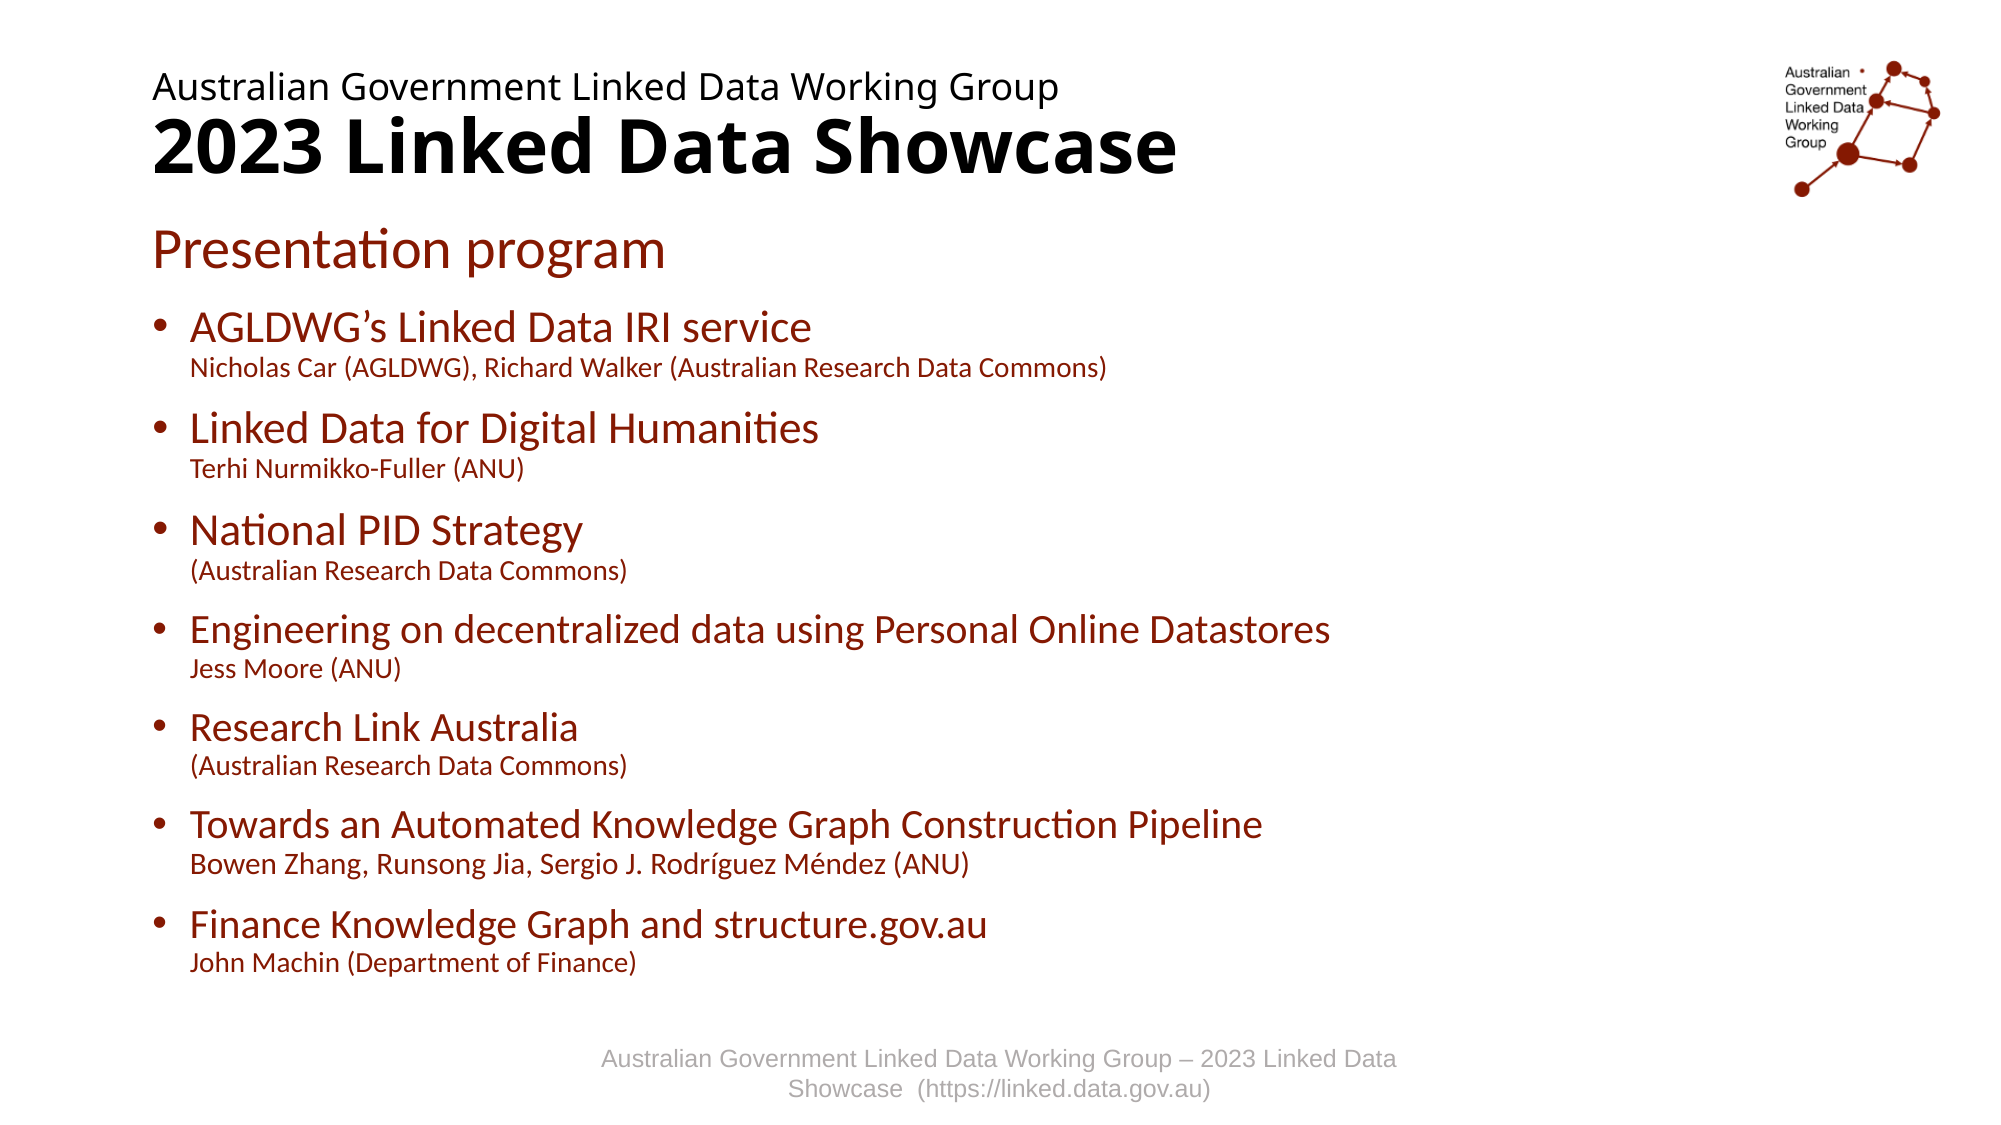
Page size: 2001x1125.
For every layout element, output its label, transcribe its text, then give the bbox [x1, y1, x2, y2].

list Presentation program AGLDWG’s Linked Data IRI service Nicholas Car (AGLDWG), Richard Walker (Australian Research Data Commons) Linked Data for Digital Humanities Terhi Nurmikko-Fuller (ANU) National PID Strategy (Australian Research Data Commons) Engineering on decentralized data using Personal Online Datastores Jess Moore (ANU) Research Link Australia (Australian Research Data Commons) Towards an Automated Knowledge Graph Construction Pipeline Bowen Zhang, Runsong Jia, Sergio J. Rodríguez Méndez (ANU) Finance Knowledge Graph and structure.gov.au John Machin (Department of Finance) [137, 211, 1863, 1014]
picture [1784, 59, 1941, 198]
title Australian Government Linked Data Working Group 2023 Linked Data Showcase [137, 59, 1784, 198]
footer Australian Government Linked Data Working Group – 2023 Linked Data Showcase (https://linked.data.gov.au) [564, 1042, 1436, 1103]
